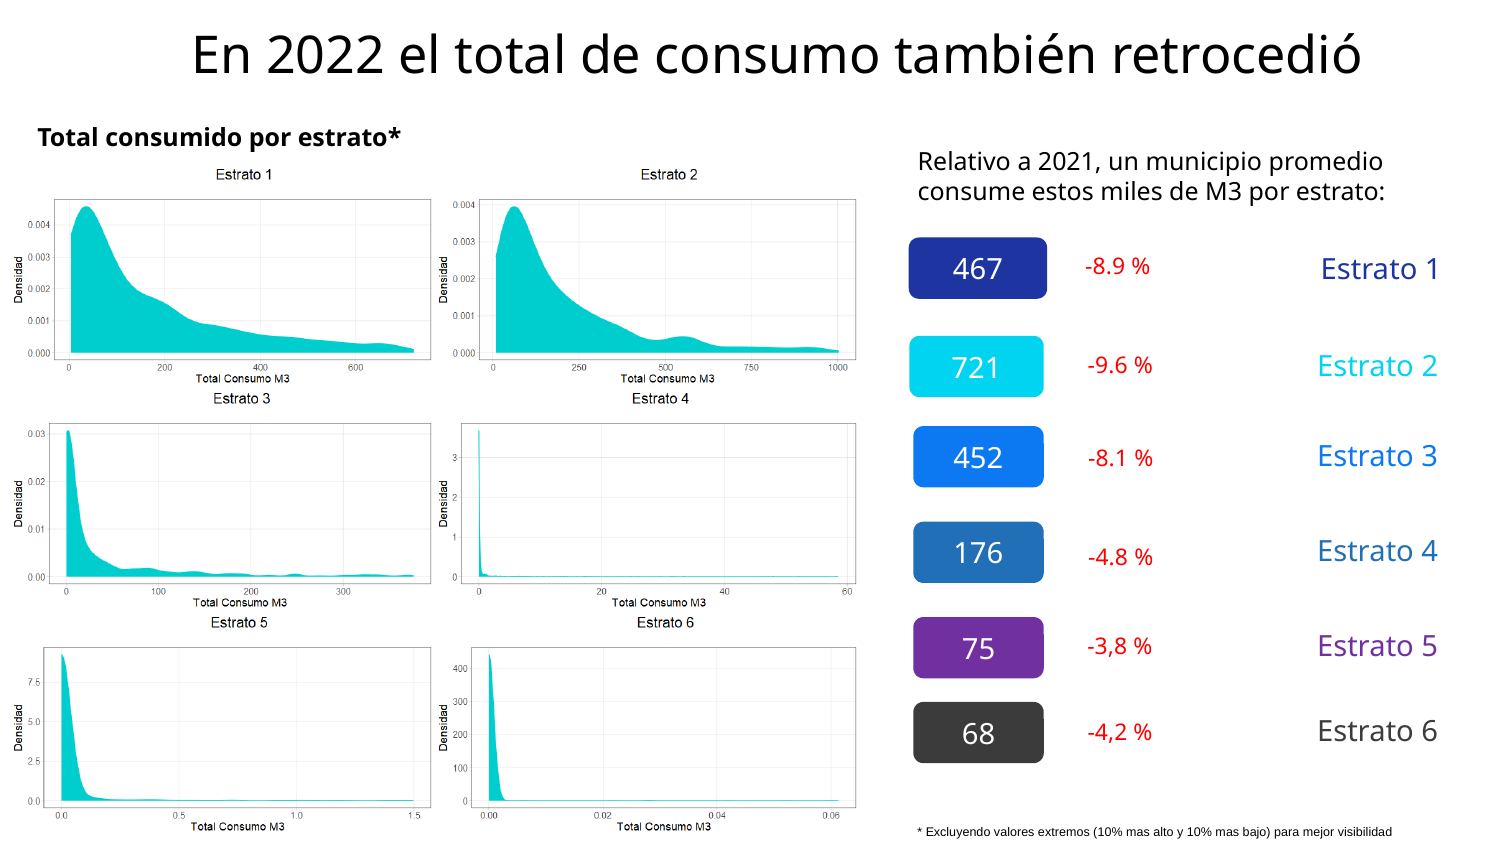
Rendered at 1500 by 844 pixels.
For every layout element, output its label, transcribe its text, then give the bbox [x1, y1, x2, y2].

title En 2022 el total de consumo también retrocedió [88, 12, 1467, 92]
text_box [913, 425, 1454, 488]
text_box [908, 237, 1458, 300]
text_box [913, 701, 1454, 764]
text_box Total consumido por estrato* [22, 96, 848, 163]
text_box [913, 521, 1454, 584]
picture [10, 164, 860, 837]
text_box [913, 616, 1454, 679]
text_box * Excluyendo valores extremos (10% mas alto y 10% mas bajo) para mejor visibilidad [902, 817, 1490, 844]
text_box Relativo a 2021, un municipio promedio consume estos miles de M3 por estrato: [902, 118, 1467, 233]
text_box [909, 335, 1454, 398]
